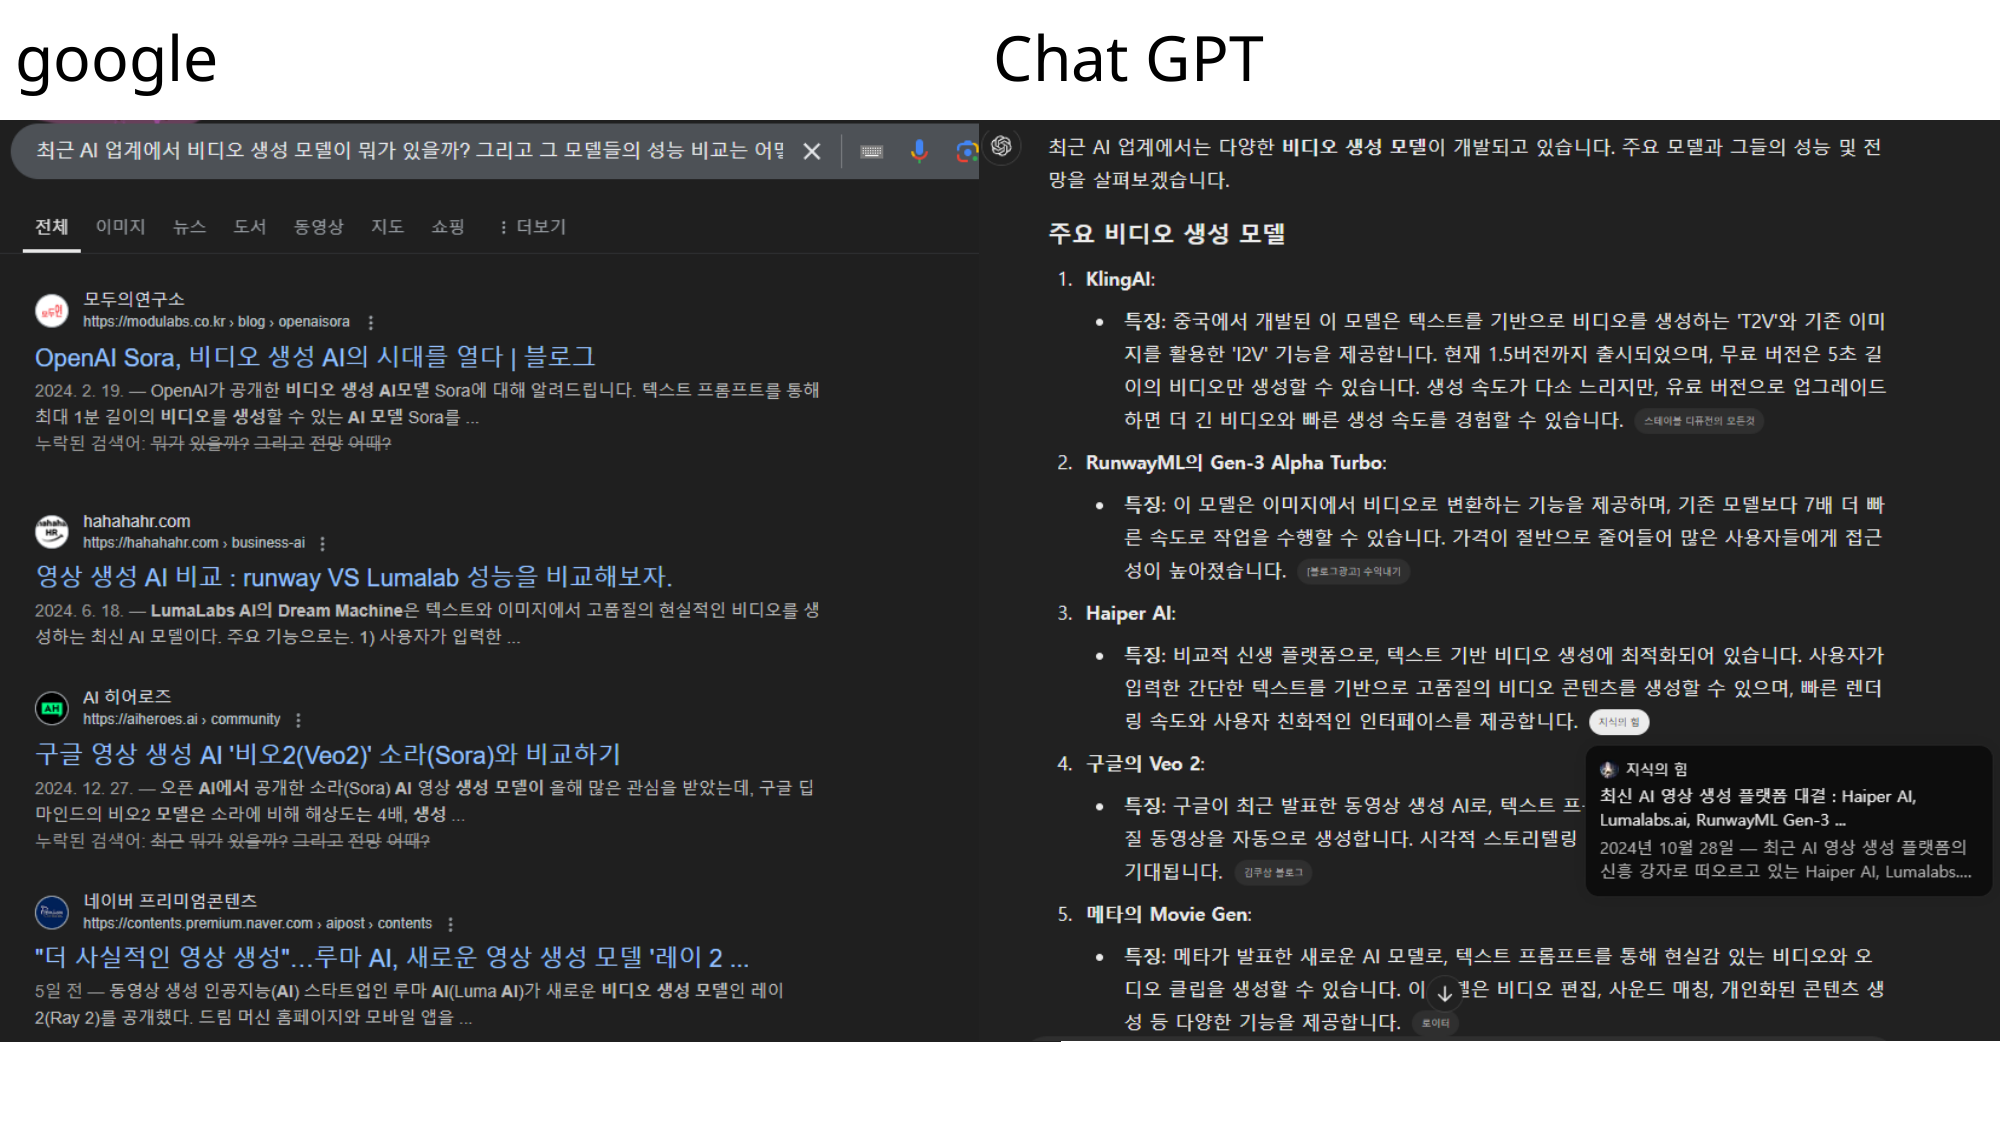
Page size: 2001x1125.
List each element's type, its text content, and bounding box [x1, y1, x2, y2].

picture [979, 119, 2000, 1041]
text_box google​ [0, 0, 349, 120]
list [0, 120, 1061, 1042]
text_box Chat GPT​​ [979, 0, 1328, 119]
